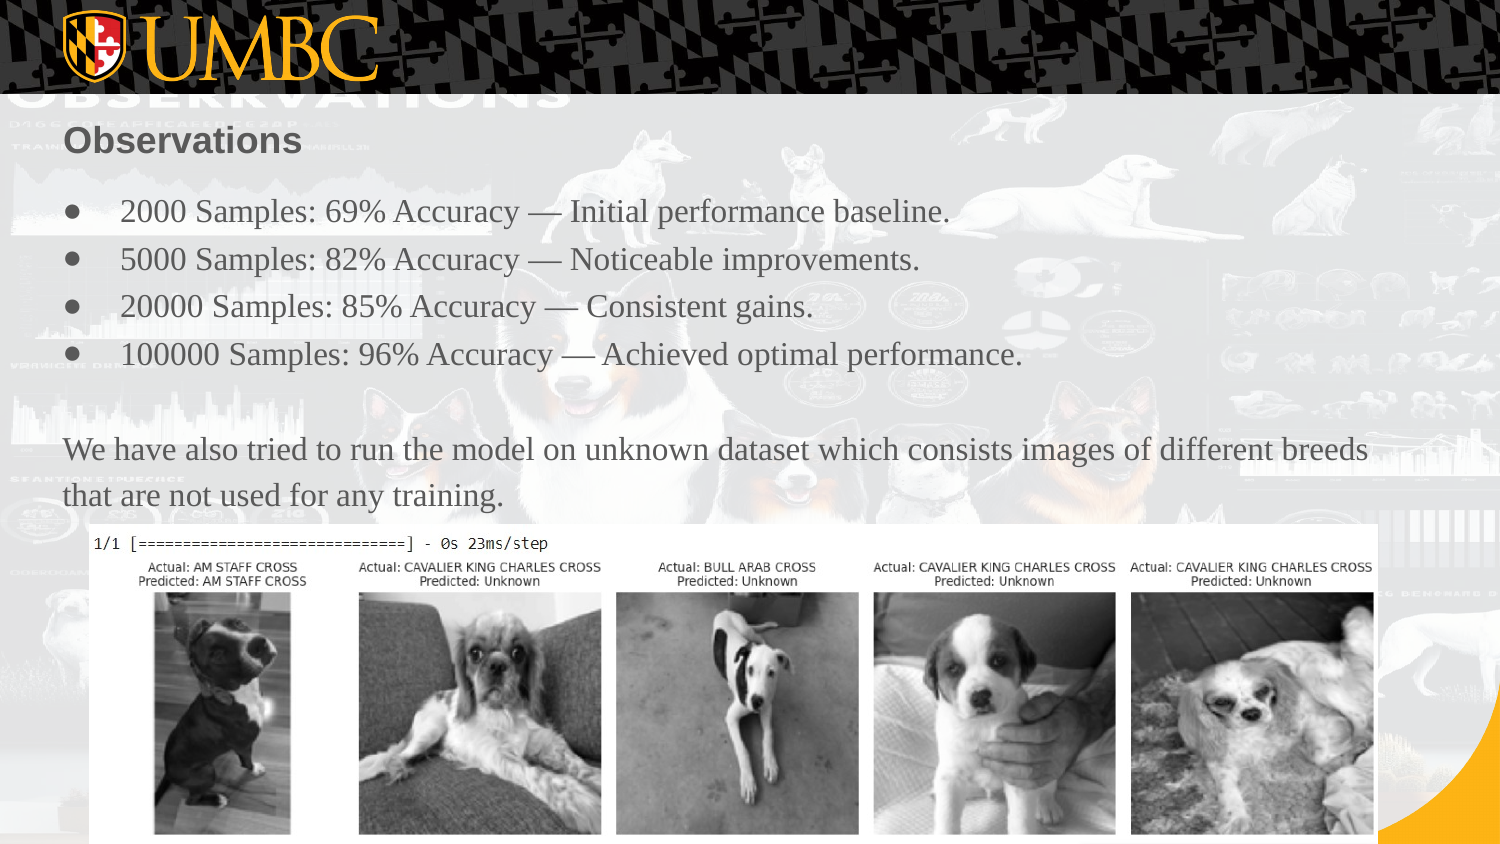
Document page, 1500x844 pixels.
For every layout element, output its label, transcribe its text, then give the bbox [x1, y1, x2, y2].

picture [89, 524, 1500, 844]
list 2000 Samples: 69% Accuracy — Initial performance baseline. 5000 Samples: 82% Accuracy — Noticeable improvements. 20000 Samples: 85% Accuracy — Consistent gains. 100000 Samples: 96% Accuracy — Achieved optimal performance. We have also tried to run the model on unknown dataset which consists images of different breeds that are not used for any training. [60, 182, 1464, 659]
picture [0, 0, 1500, 94]
title Observations [63, 116, 1378, 162]
